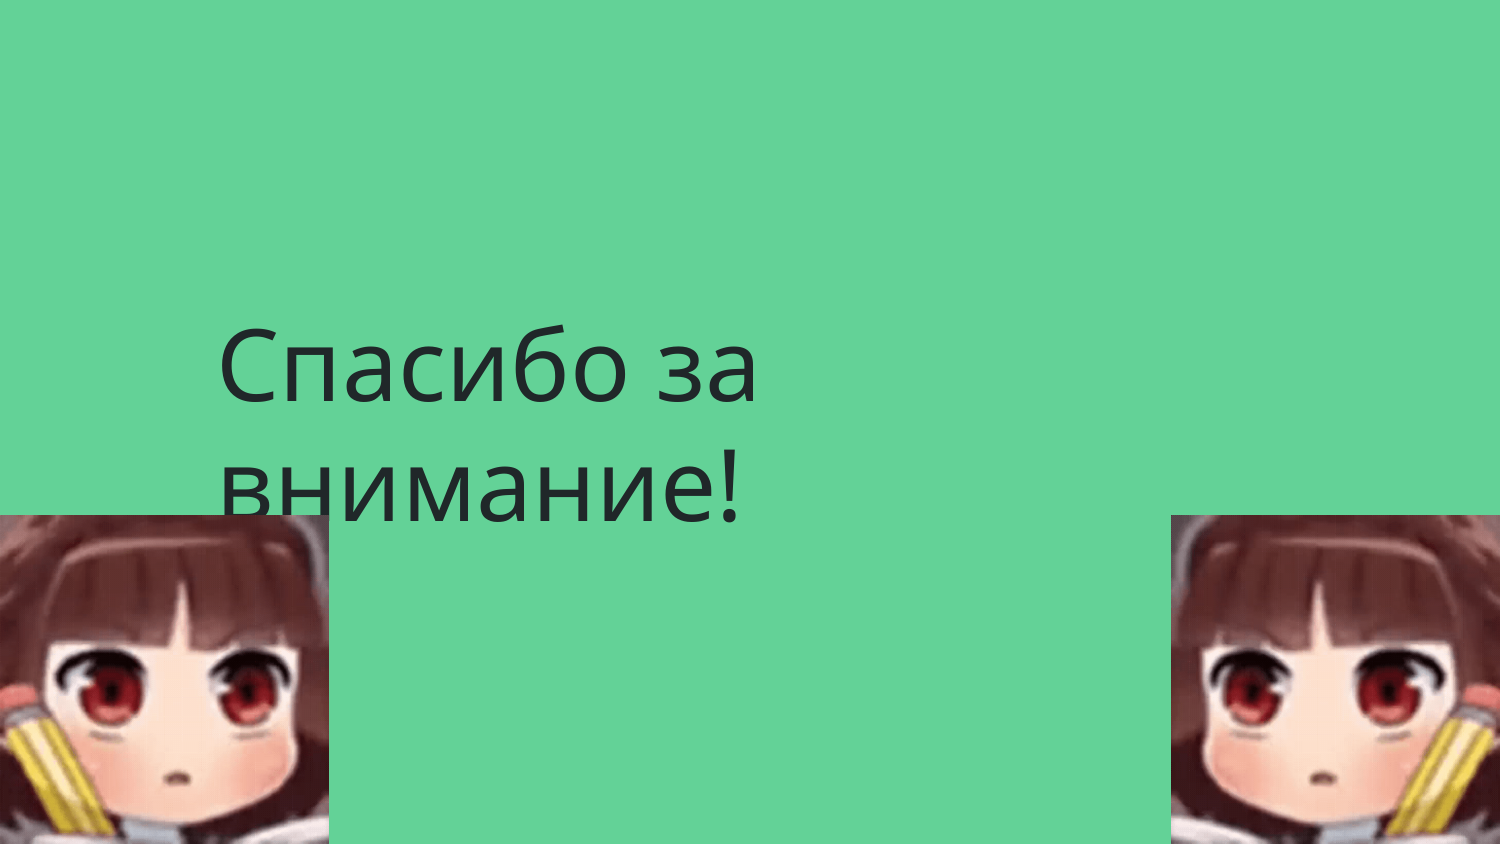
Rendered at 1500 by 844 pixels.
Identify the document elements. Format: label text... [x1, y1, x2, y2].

picture [0, 515, 329, 844]
title Спасибо за внимание! [201, 199, 1299, 645]
picture [1171, 515, 1500, 844]
